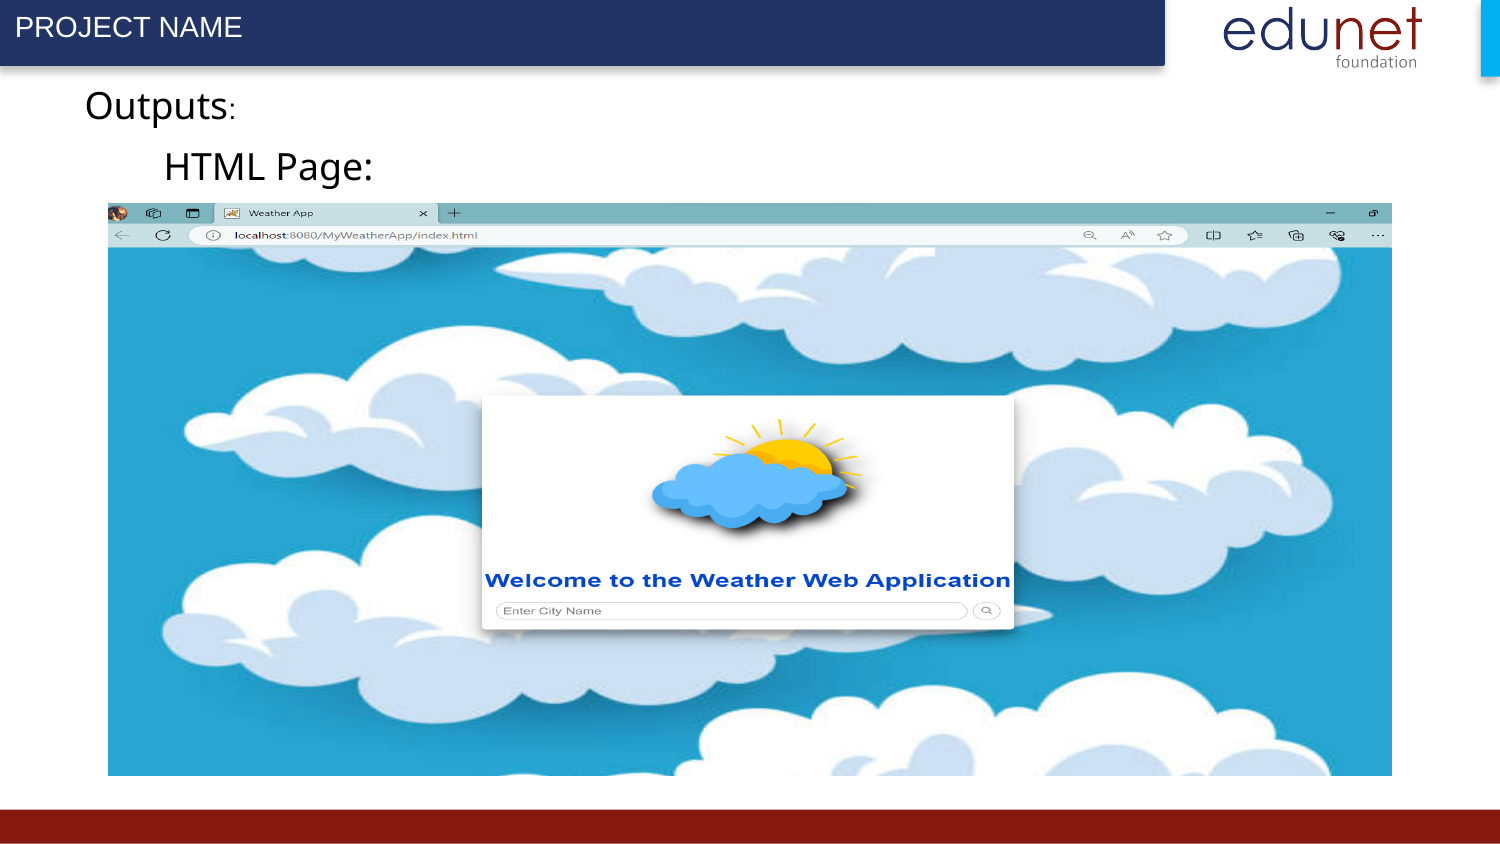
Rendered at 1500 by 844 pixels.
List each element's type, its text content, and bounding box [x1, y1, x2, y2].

picture [1219, 4, 1424, 72]
text_box HTML Page: [148, 135, 483, 195]
text_box Outputs: [70, 74, 404, 135]
picture [108, 203, 1392, 776]
